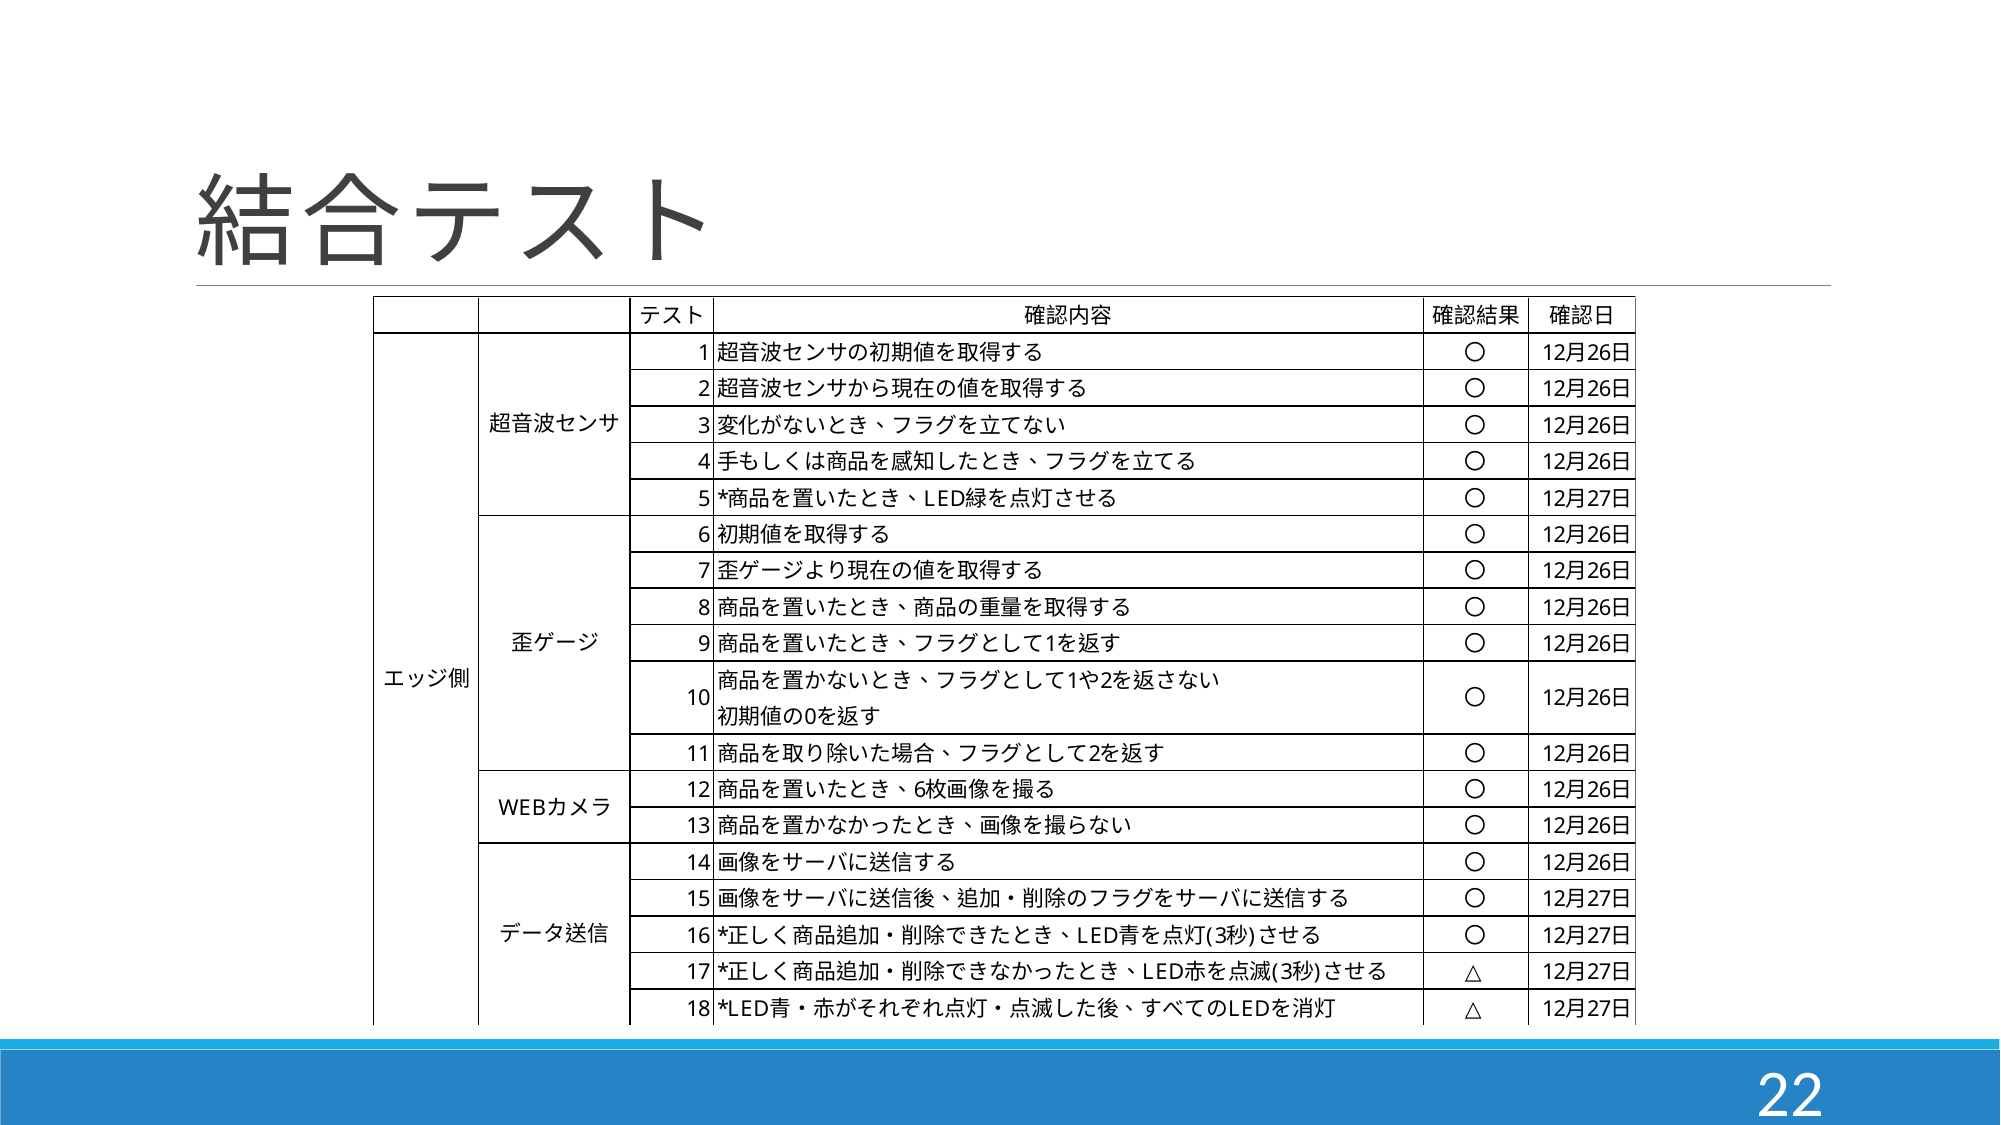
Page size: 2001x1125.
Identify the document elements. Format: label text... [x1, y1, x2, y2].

title 結合テスト [180, 47, 1830, 285]
slide_number 21 [1624, 1059, 1840, 1120]
picture [372, 295, 1638, 1027]
